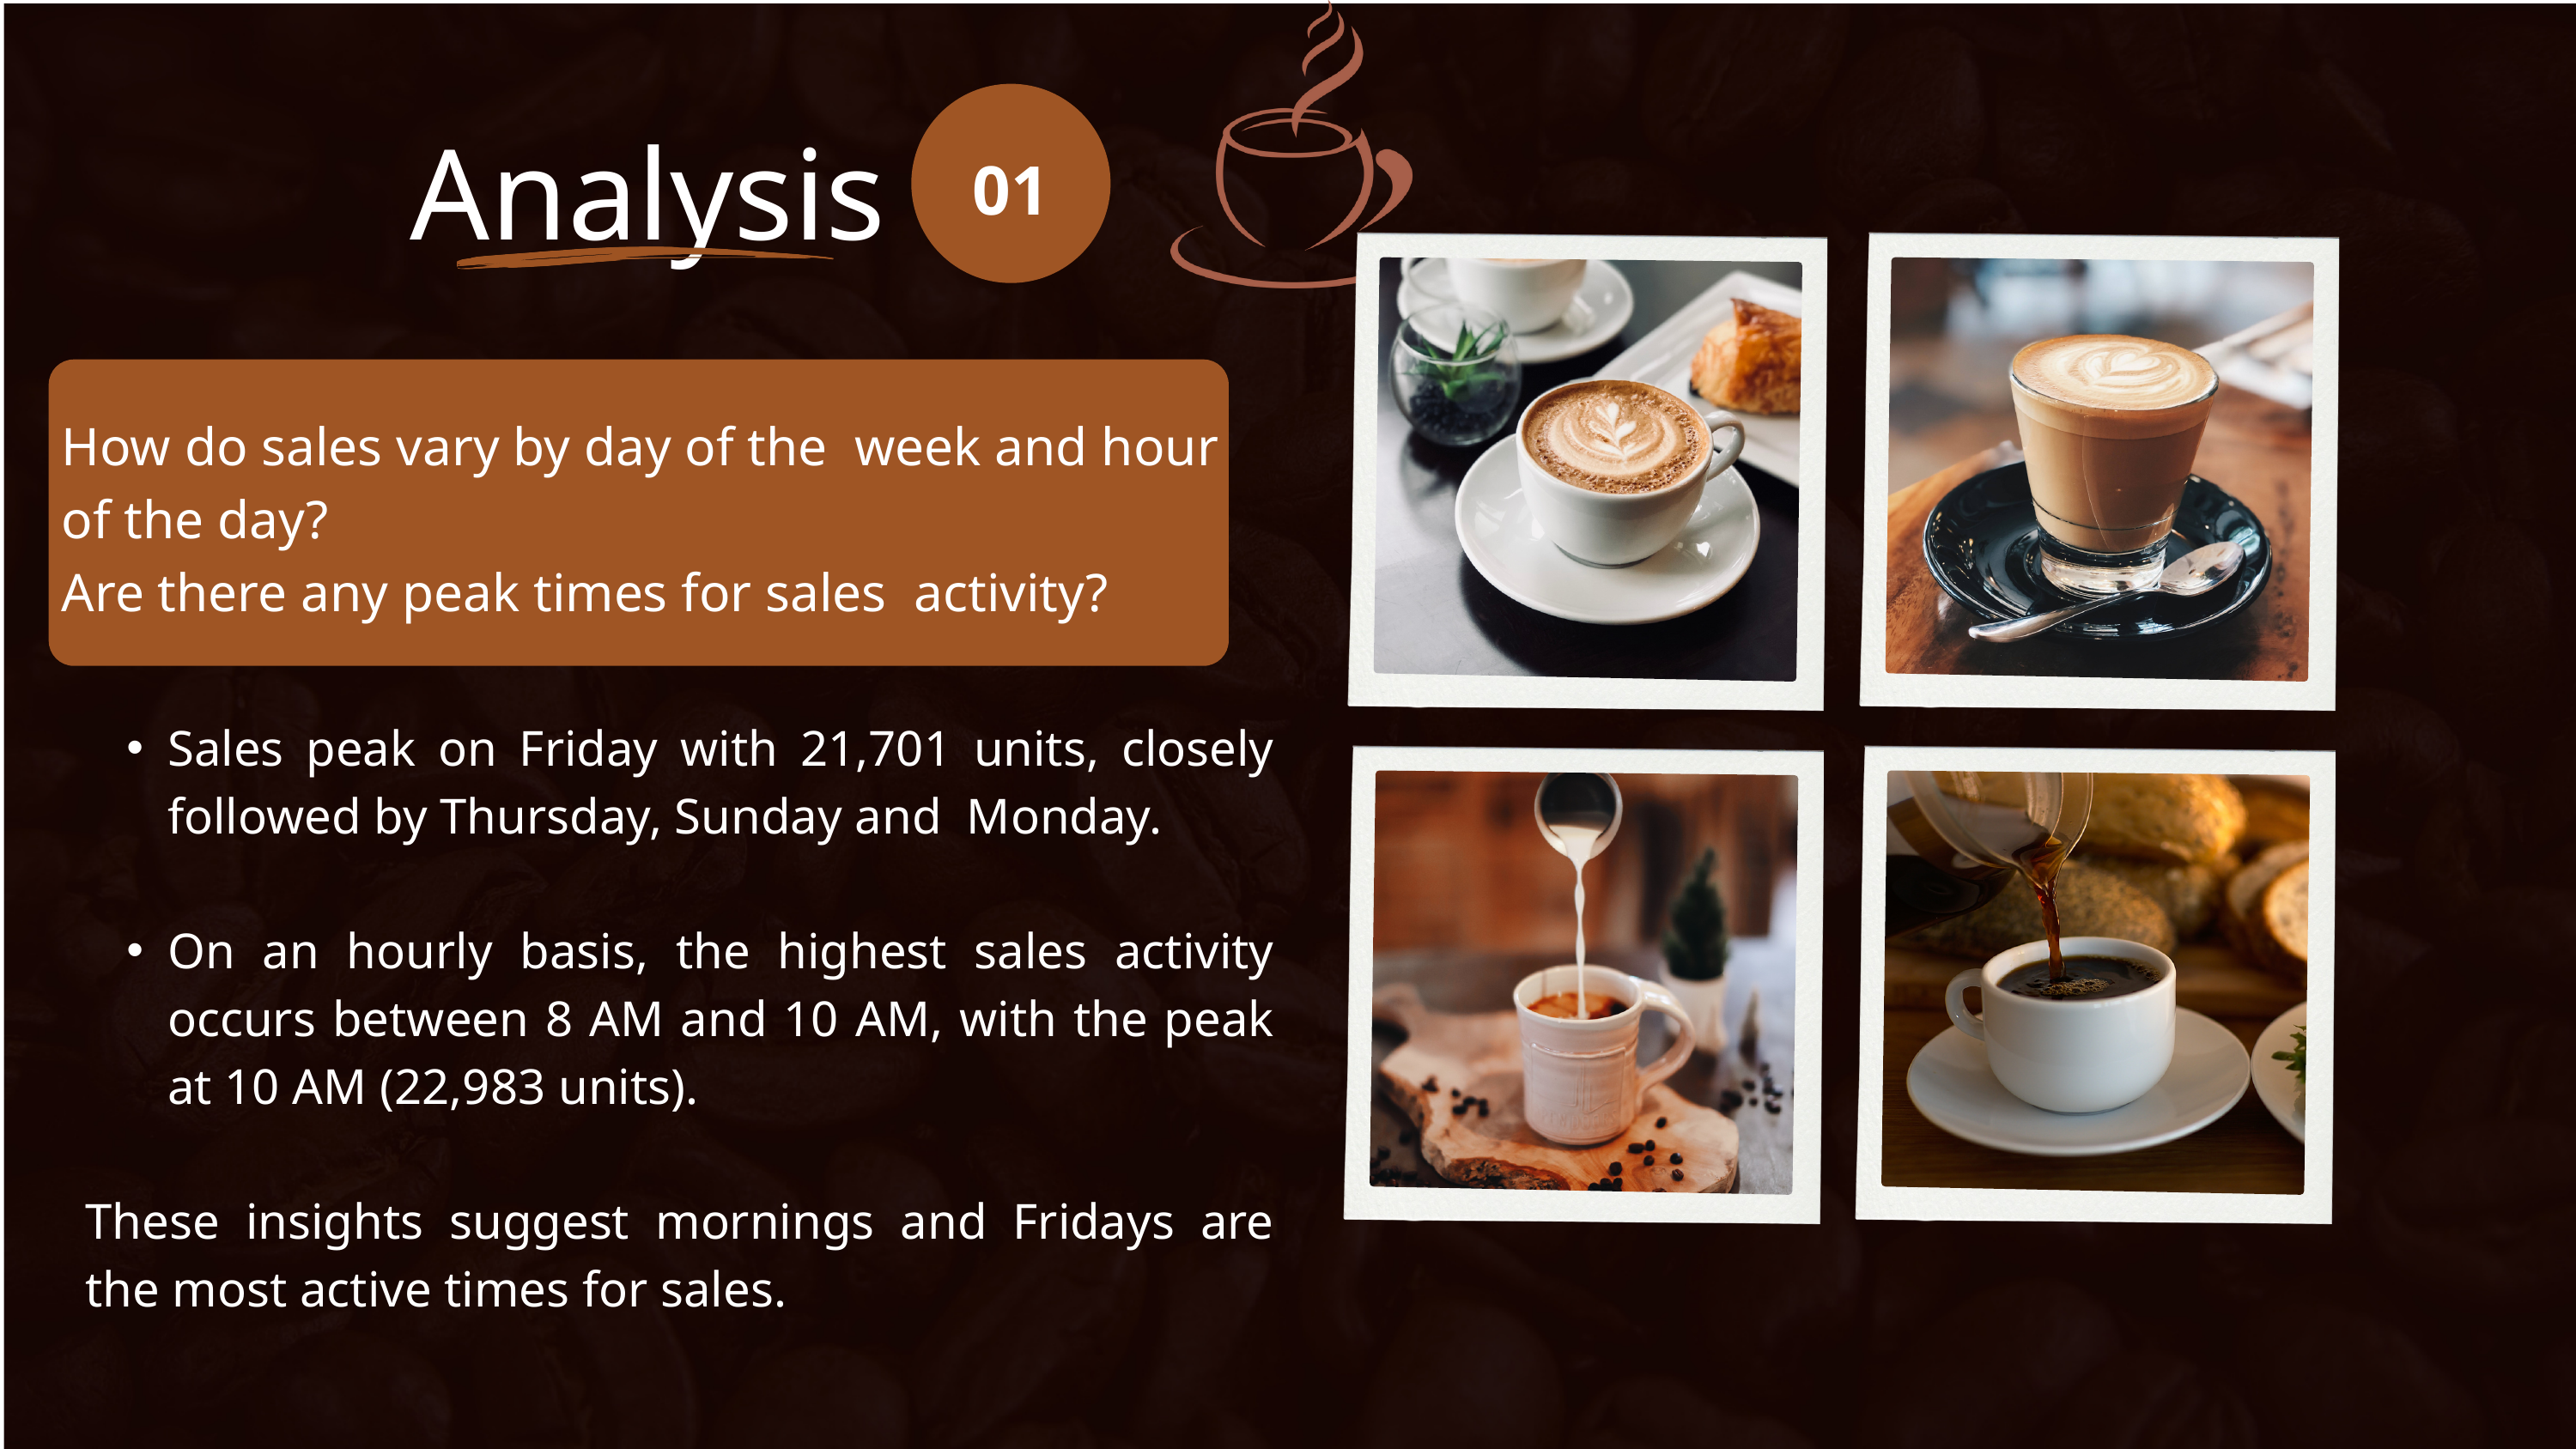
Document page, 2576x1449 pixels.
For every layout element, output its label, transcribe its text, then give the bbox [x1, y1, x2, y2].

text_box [1855, 744, 2336, 1226]
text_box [911, 83, 1111, 283]
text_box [1858, 232, 2340, 712]
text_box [48, 323, 1235, 702]
text_box [1170, 0, 1414, 288]
text_box [456, 246, 835, 270]
text_box Sales peak on Friday with 21,701 units, closely followed by Thursday, Sunday and Monday. On an hourly basis, the highest sales activity occurs between 8 AM and 10 AM, with the peak at 10 AM (22,983 units). These insights suggest mornings and Fridays are the most active times for sales. [85, 708, 1275, 1385]
text_box Analysis [410, 89, 906, 265]
text_box [3, 3, 2576, 1449]
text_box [1346, 232, 1828, 712]
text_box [1343, 744, 1825, 1226]
